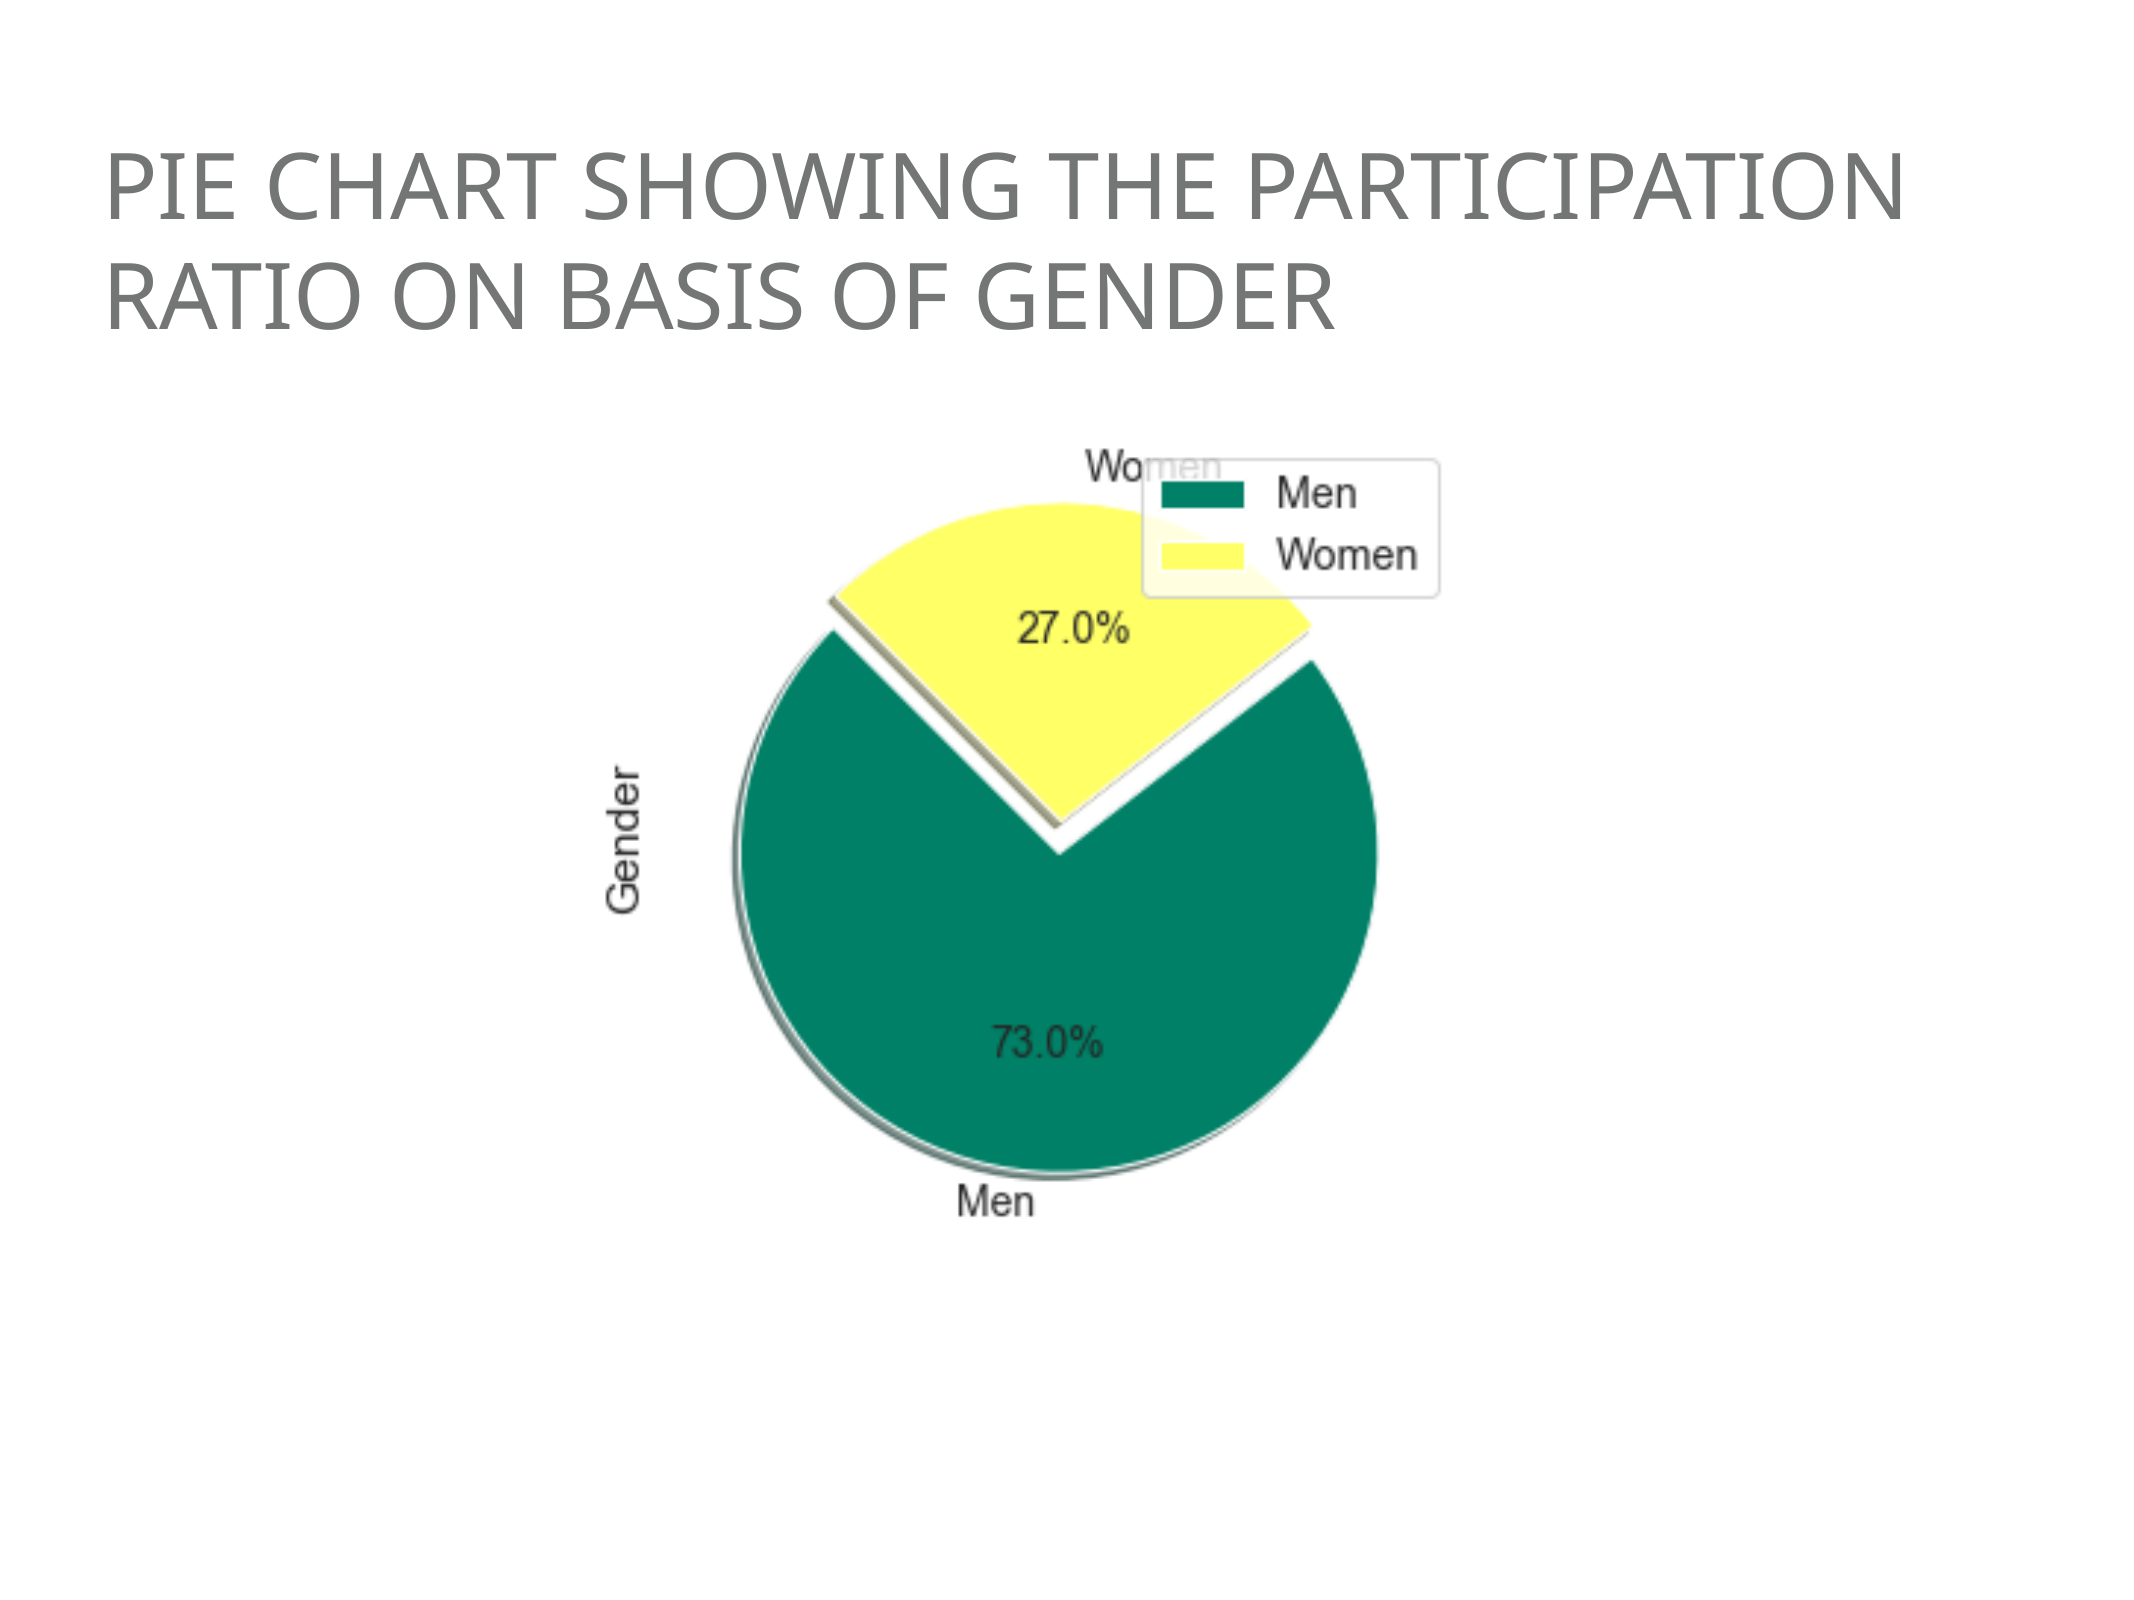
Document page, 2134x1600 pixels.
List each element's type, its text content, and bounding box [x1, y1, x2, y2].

picture [518, 430, 1577, 1371]
title Pie chart showing the participation ratio on basis of gender [93, 118, 2041, 238]
